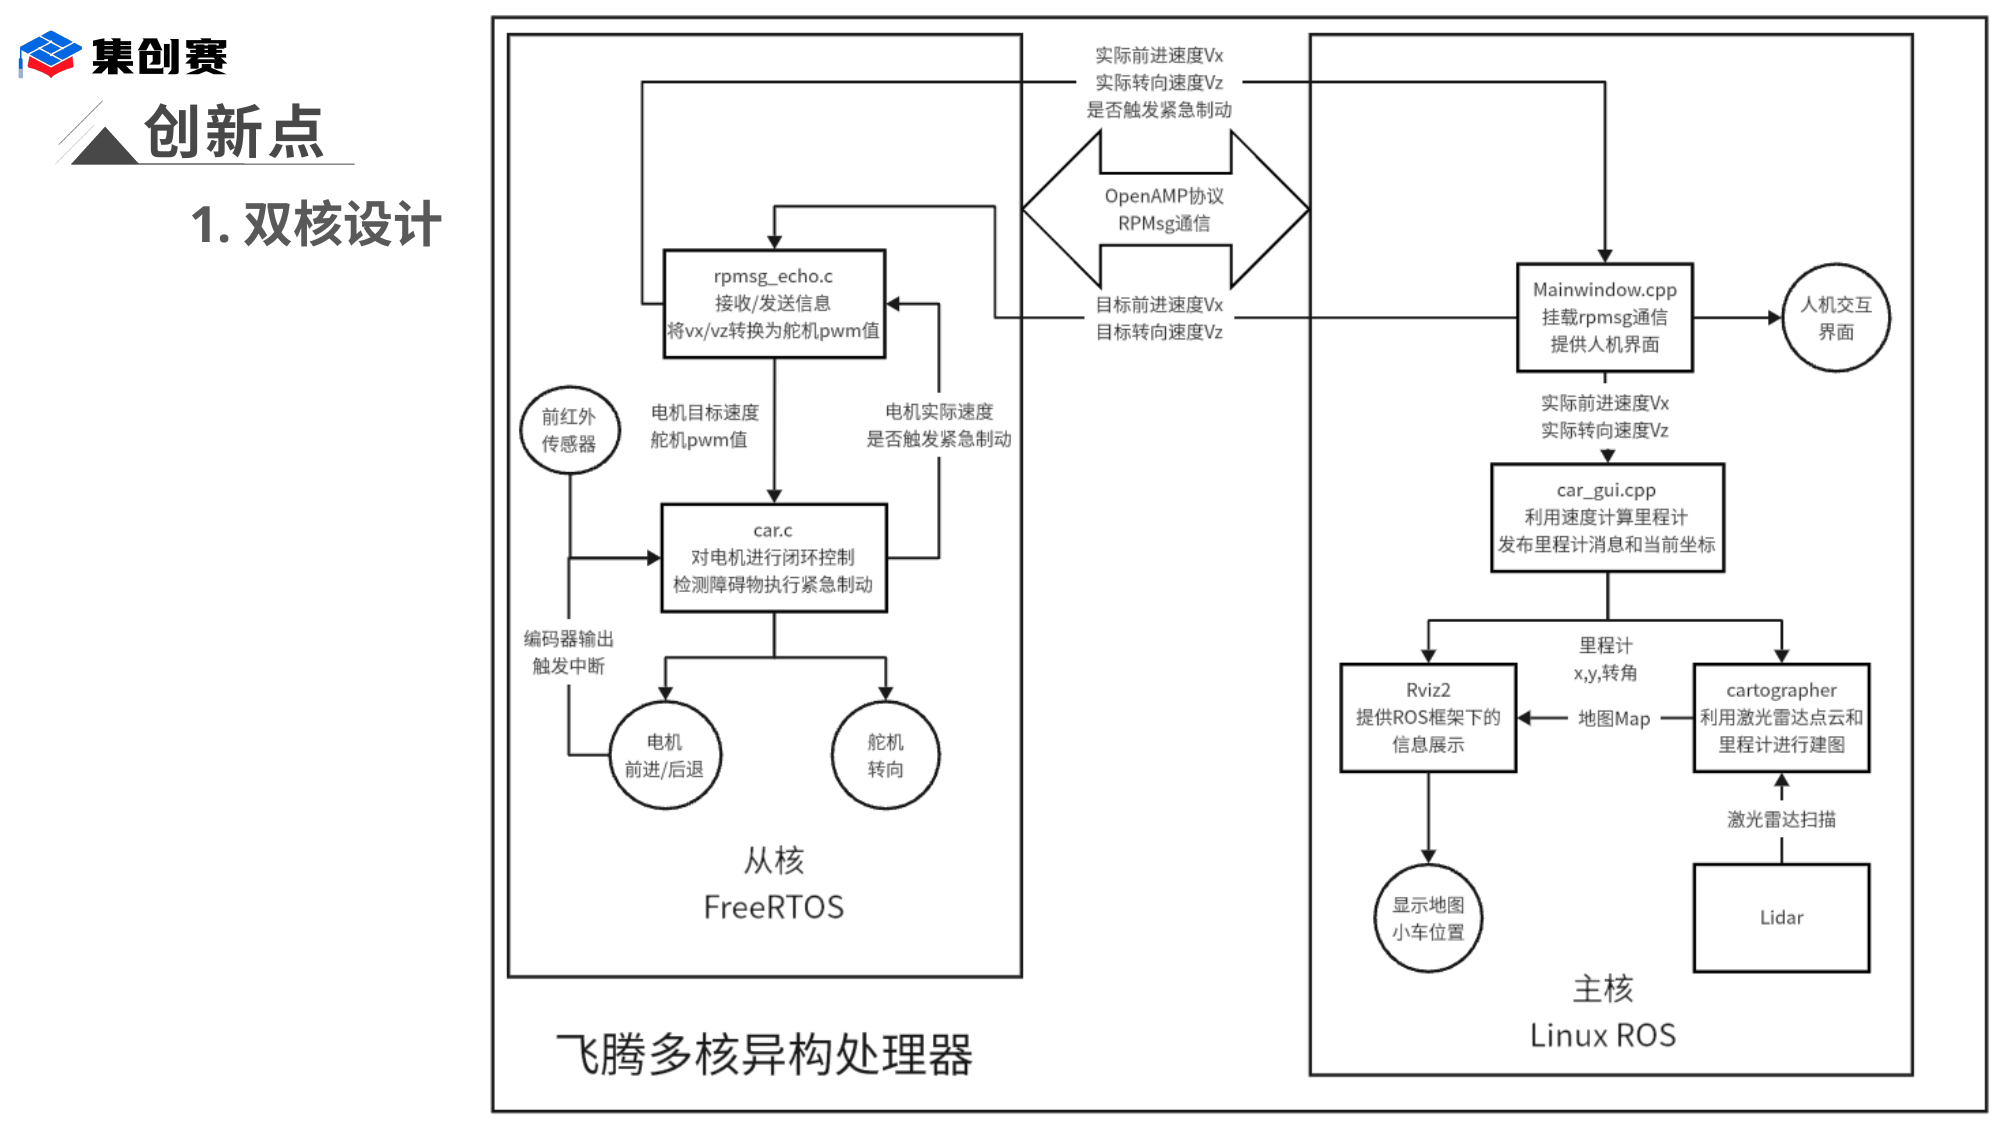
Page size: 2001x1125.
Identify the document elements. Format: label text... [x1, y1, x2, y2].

picture [472, 0, 2000, 1125]
picture [0, 0, 252, 112]
text_box 创新点 [254, 95, 467, 166]
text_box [47, 122, 355, 165]
text_box 1.双核设计 [174, 184, 467, 260]
